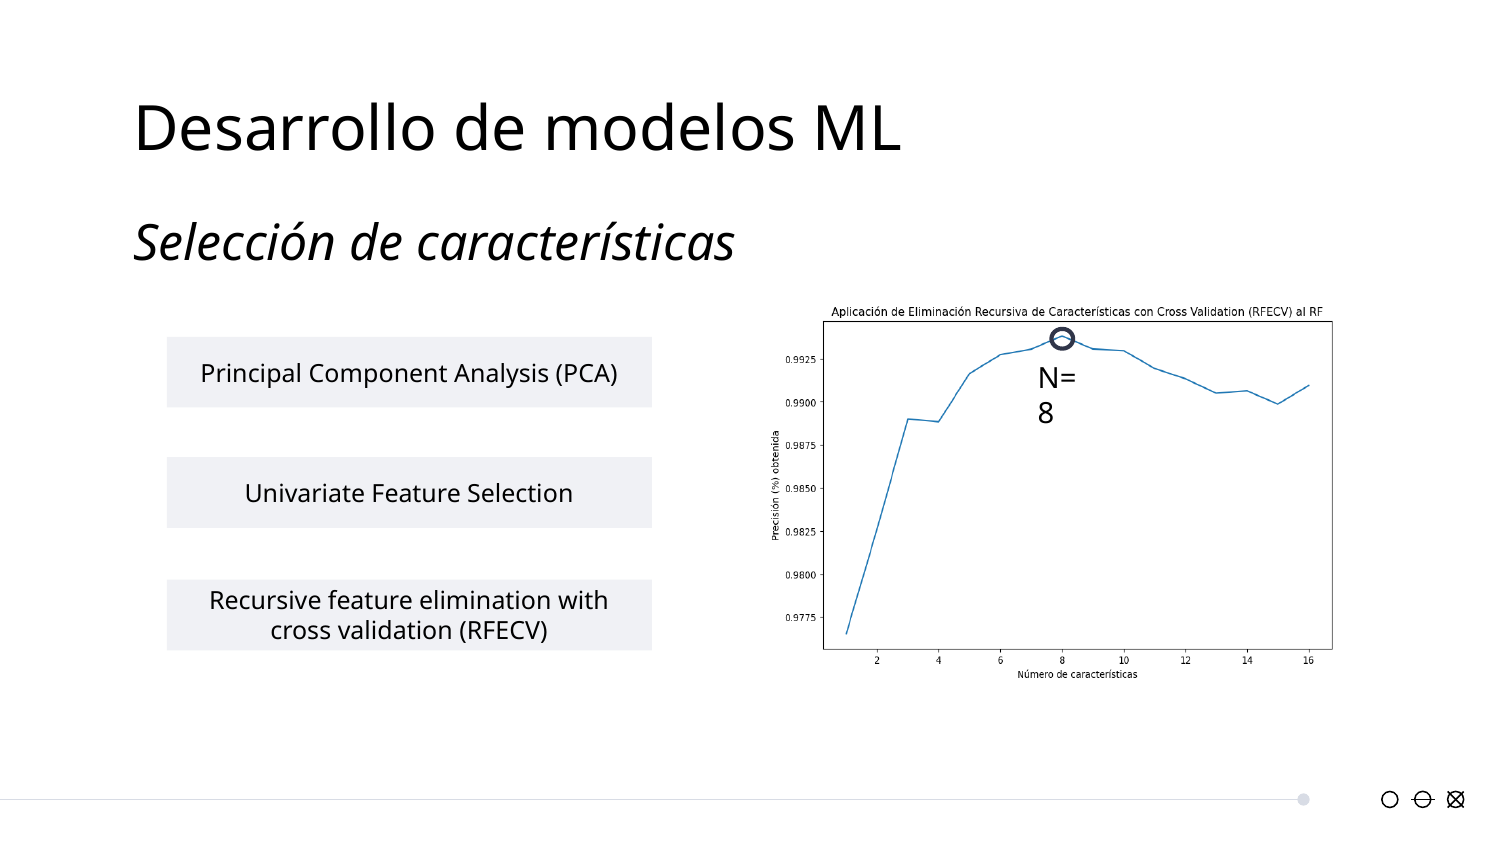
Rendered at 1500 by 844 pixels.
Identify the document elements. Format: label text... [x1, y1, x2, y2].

text_box Recursive feature elimination with cross validation (RFECV) [166, 579, 652, 651]
text_box Selección de características [118, 193, 1334, 286]
text_box Univariate Feature Selection [166, 457, 652, 528]
text_box Principal Component Analysis (PCA) [166, 336, 652, 408]
title Desarrollo de modelos ML [118, 72, 1382, 167]
picture [764, 299, 1339, 686]
